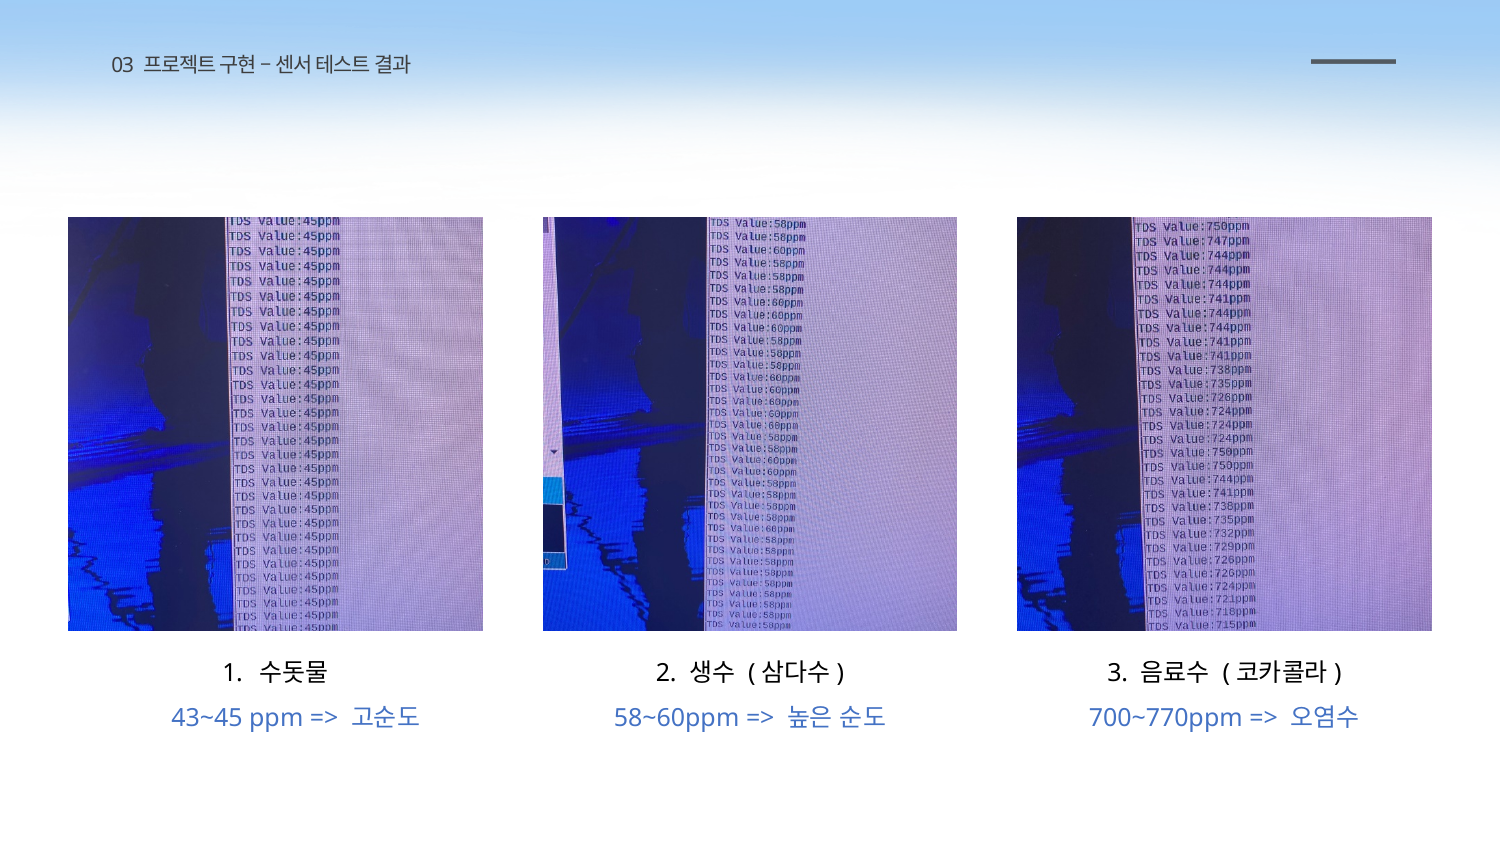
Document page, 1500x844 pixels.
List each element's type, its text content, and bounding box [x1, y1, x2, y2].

text_box 700~770ppm => 오염수 [1092, 694, 1403, 740]
text_box 2. 생수 (삼다수) [571, 648, 716, 694]
text_box 03 프로젝트 구현 – 센서 테스트 결과 [103, 47, 488, 91]
text_box 3. 음료수 (코카콜라) [1092, 648, 1403, 694]
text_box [1311, 52, 1396, 70]
text_box 수돗물 [97, 648, 454, 694]
text_box 58~60ppm => 높은 순도 [571, 694, 716, 740]
picture [0, 0, 1500, 844]
text_box 43~45 ppm => 고순도 [117, 694, 474, 740]
